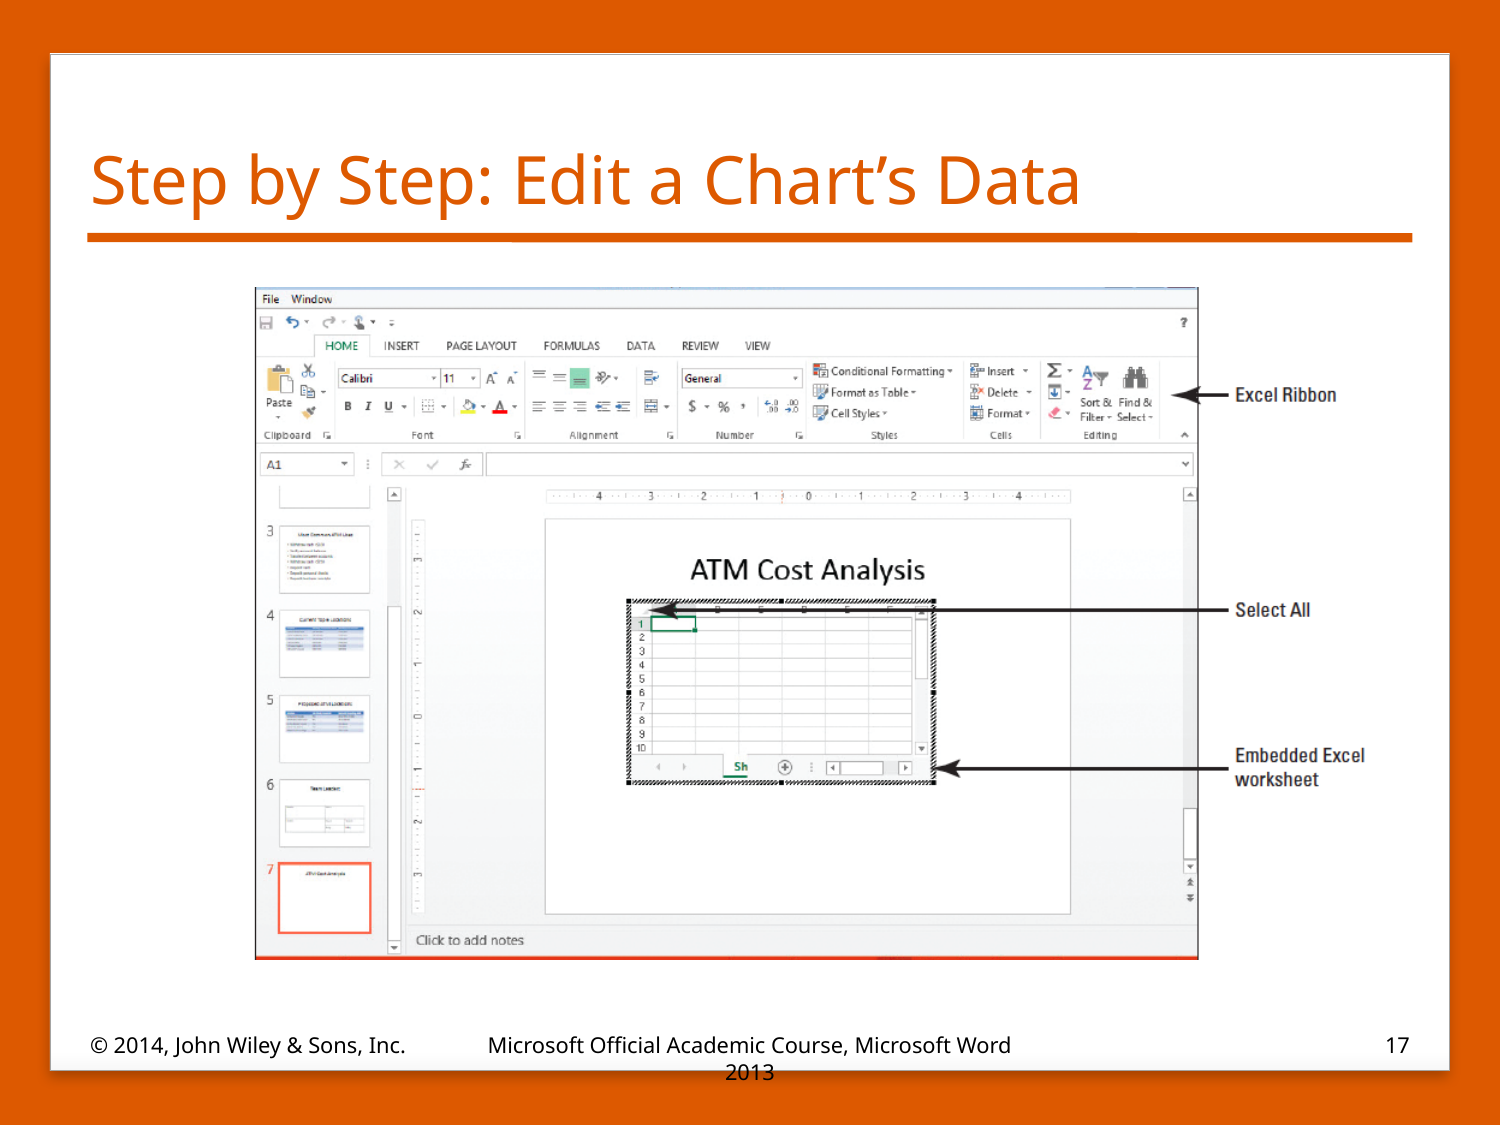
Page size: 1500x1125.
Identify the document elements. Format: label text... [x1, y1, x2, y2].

footer Microsoft Official Academic Course, Microsoft Word 2013 [449, 1024, 1051, 1103]
slide_number © 2014, John Wiley & Sons, Inc. [74, 1024, 426, 1103]
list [249, 287, 1368, 960]
slide_number 17 [1074, 1024, 1426, 1103]
title Step by Step: Edit a Chart’s Data [74, 74, 1426, 226]
